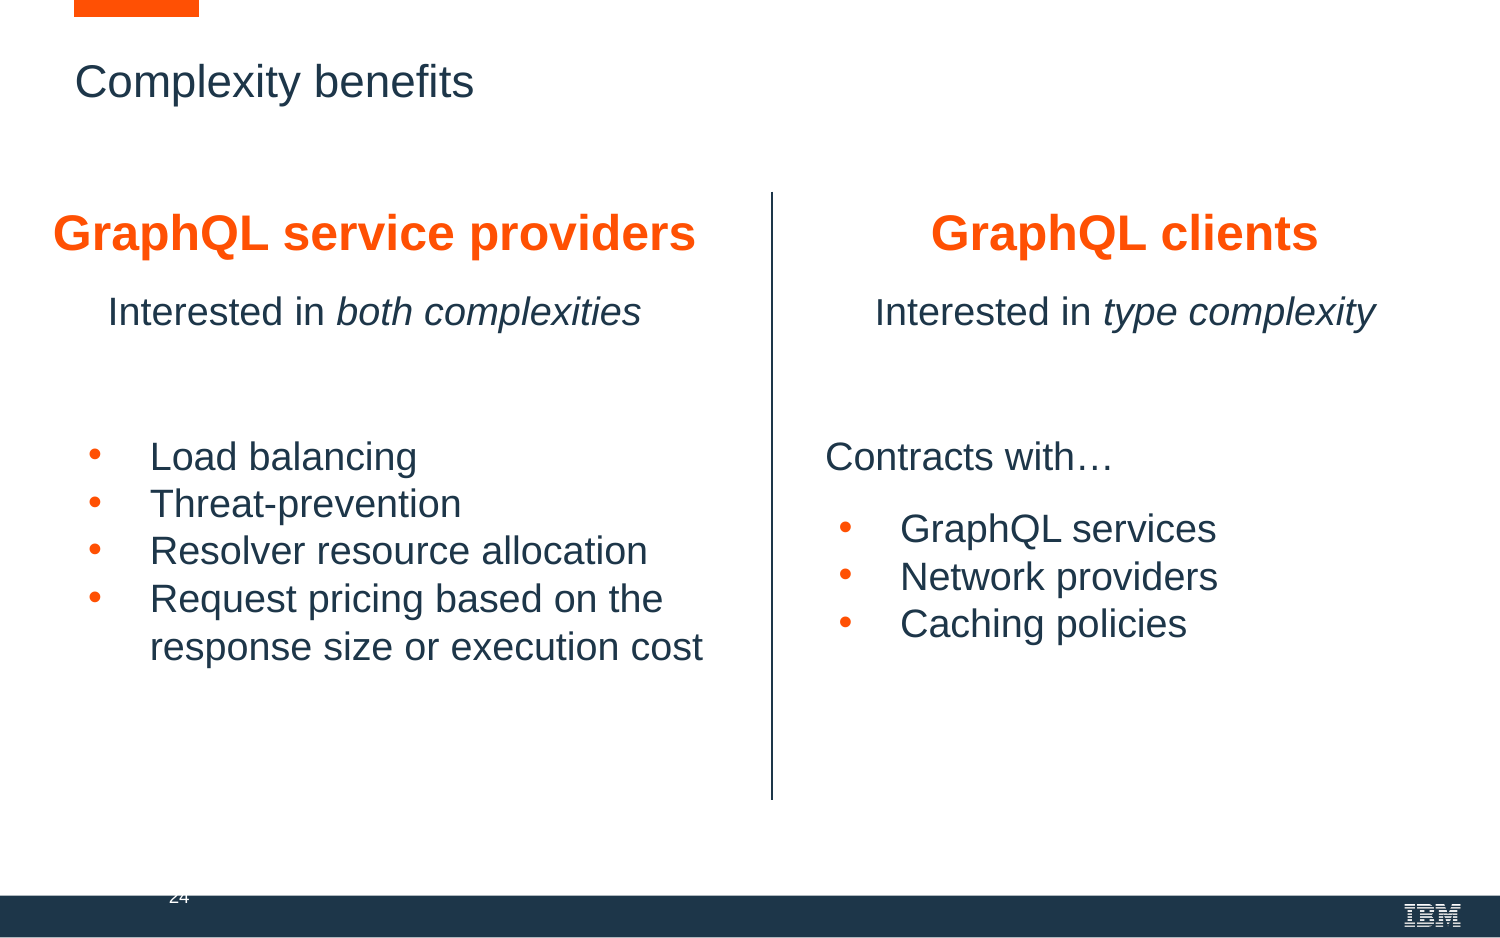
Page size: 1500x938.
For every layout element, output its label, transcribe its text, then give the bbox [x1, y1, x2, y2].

title Complexity benefits [74, 37, 1425, 94]
list GraphQL service providers Interested in both complexities Load balancing Threat-prevention Resolver resource allocation Request pricing based on the response size or execution cost [0, 191, 750, 867]
picture [1404, 904, 1462, 927]
list GraphQL clients Interested in type complexity Contracts with… GraphQL services Network providers Caching policies [750, 191, 1500, 867]
